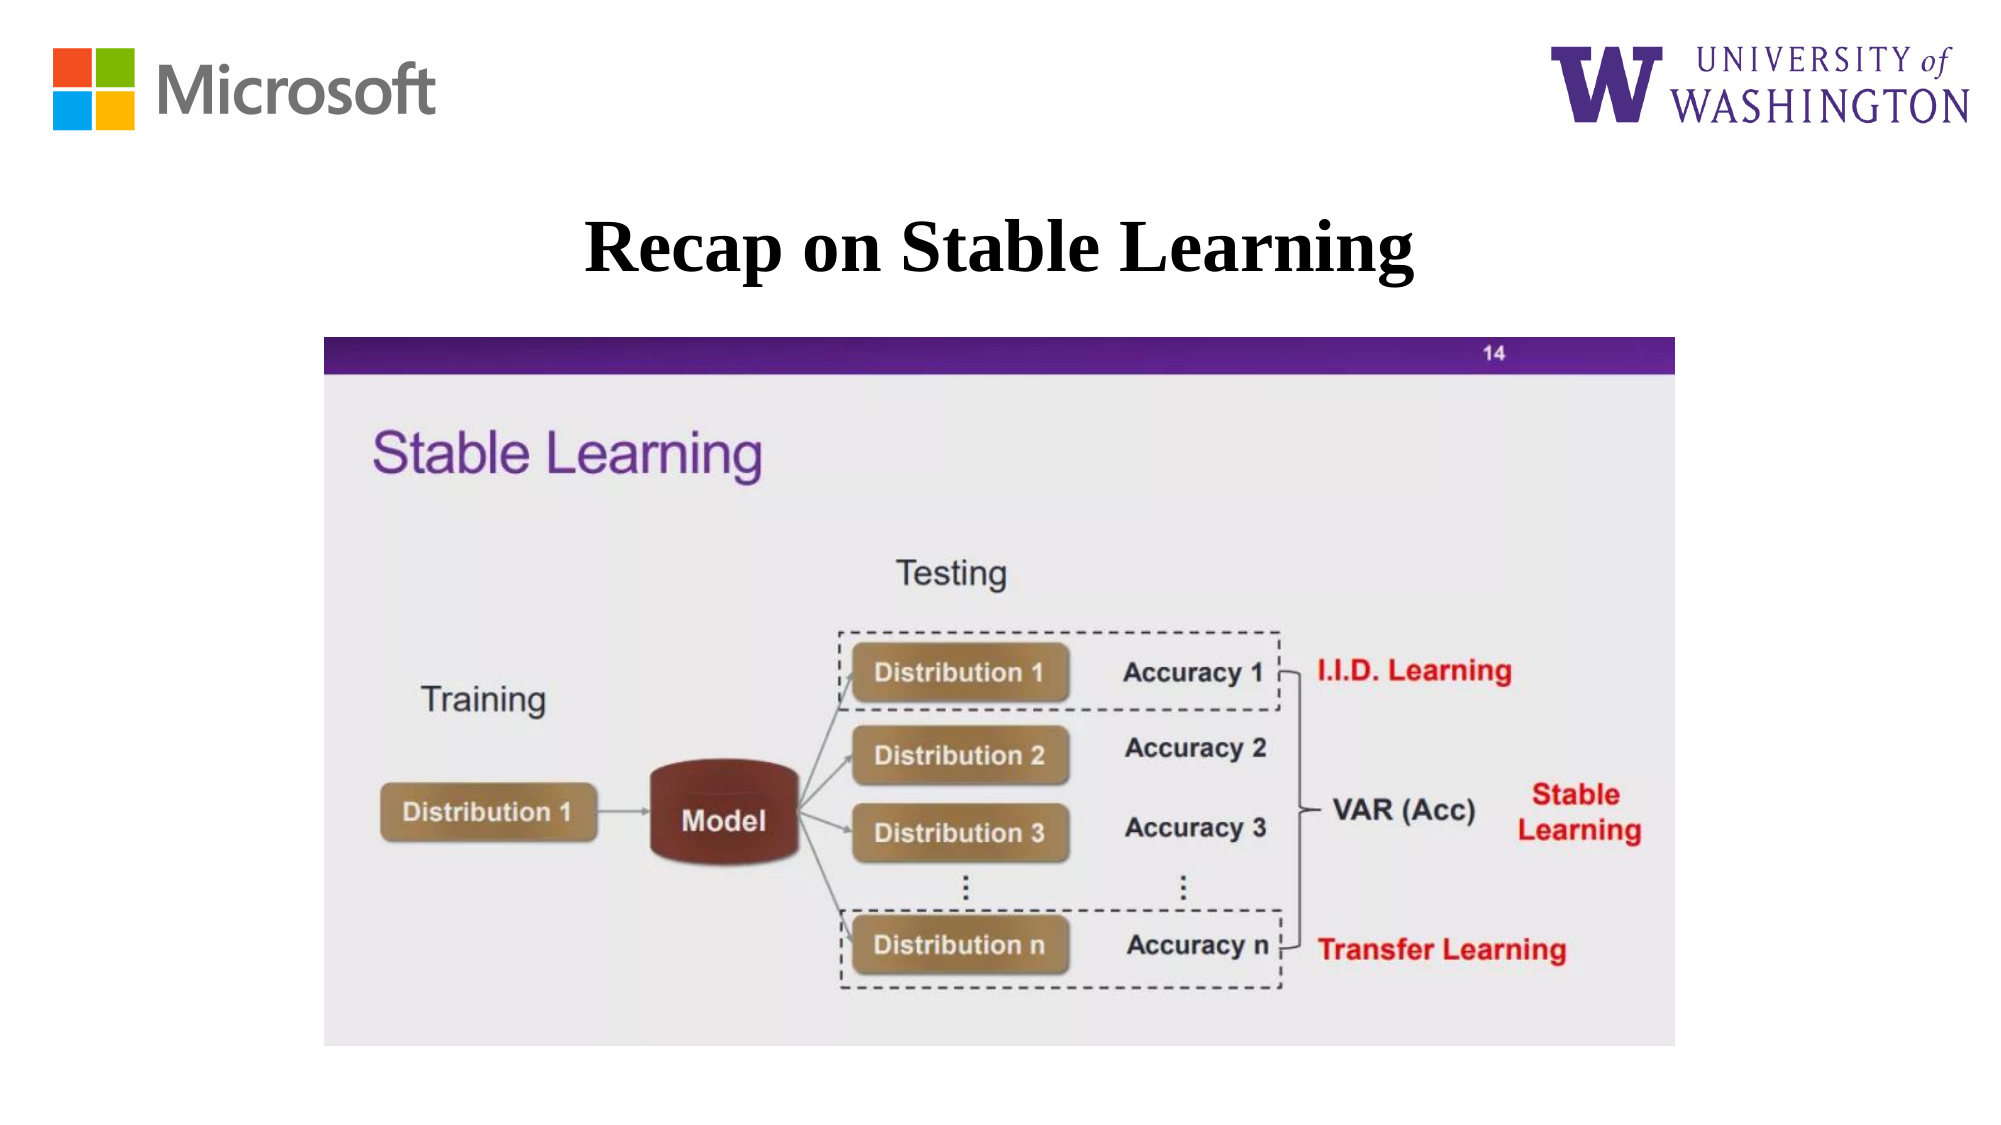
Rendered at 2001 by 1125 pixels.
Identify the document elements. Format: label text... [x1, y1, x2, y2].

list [324, 337, 1675, 1046]
picture [1546, 41, 1971, 131]
title Recap on Stable Learning [137, 138, 1863, 356]
picture [0, 0, 488, 179]
